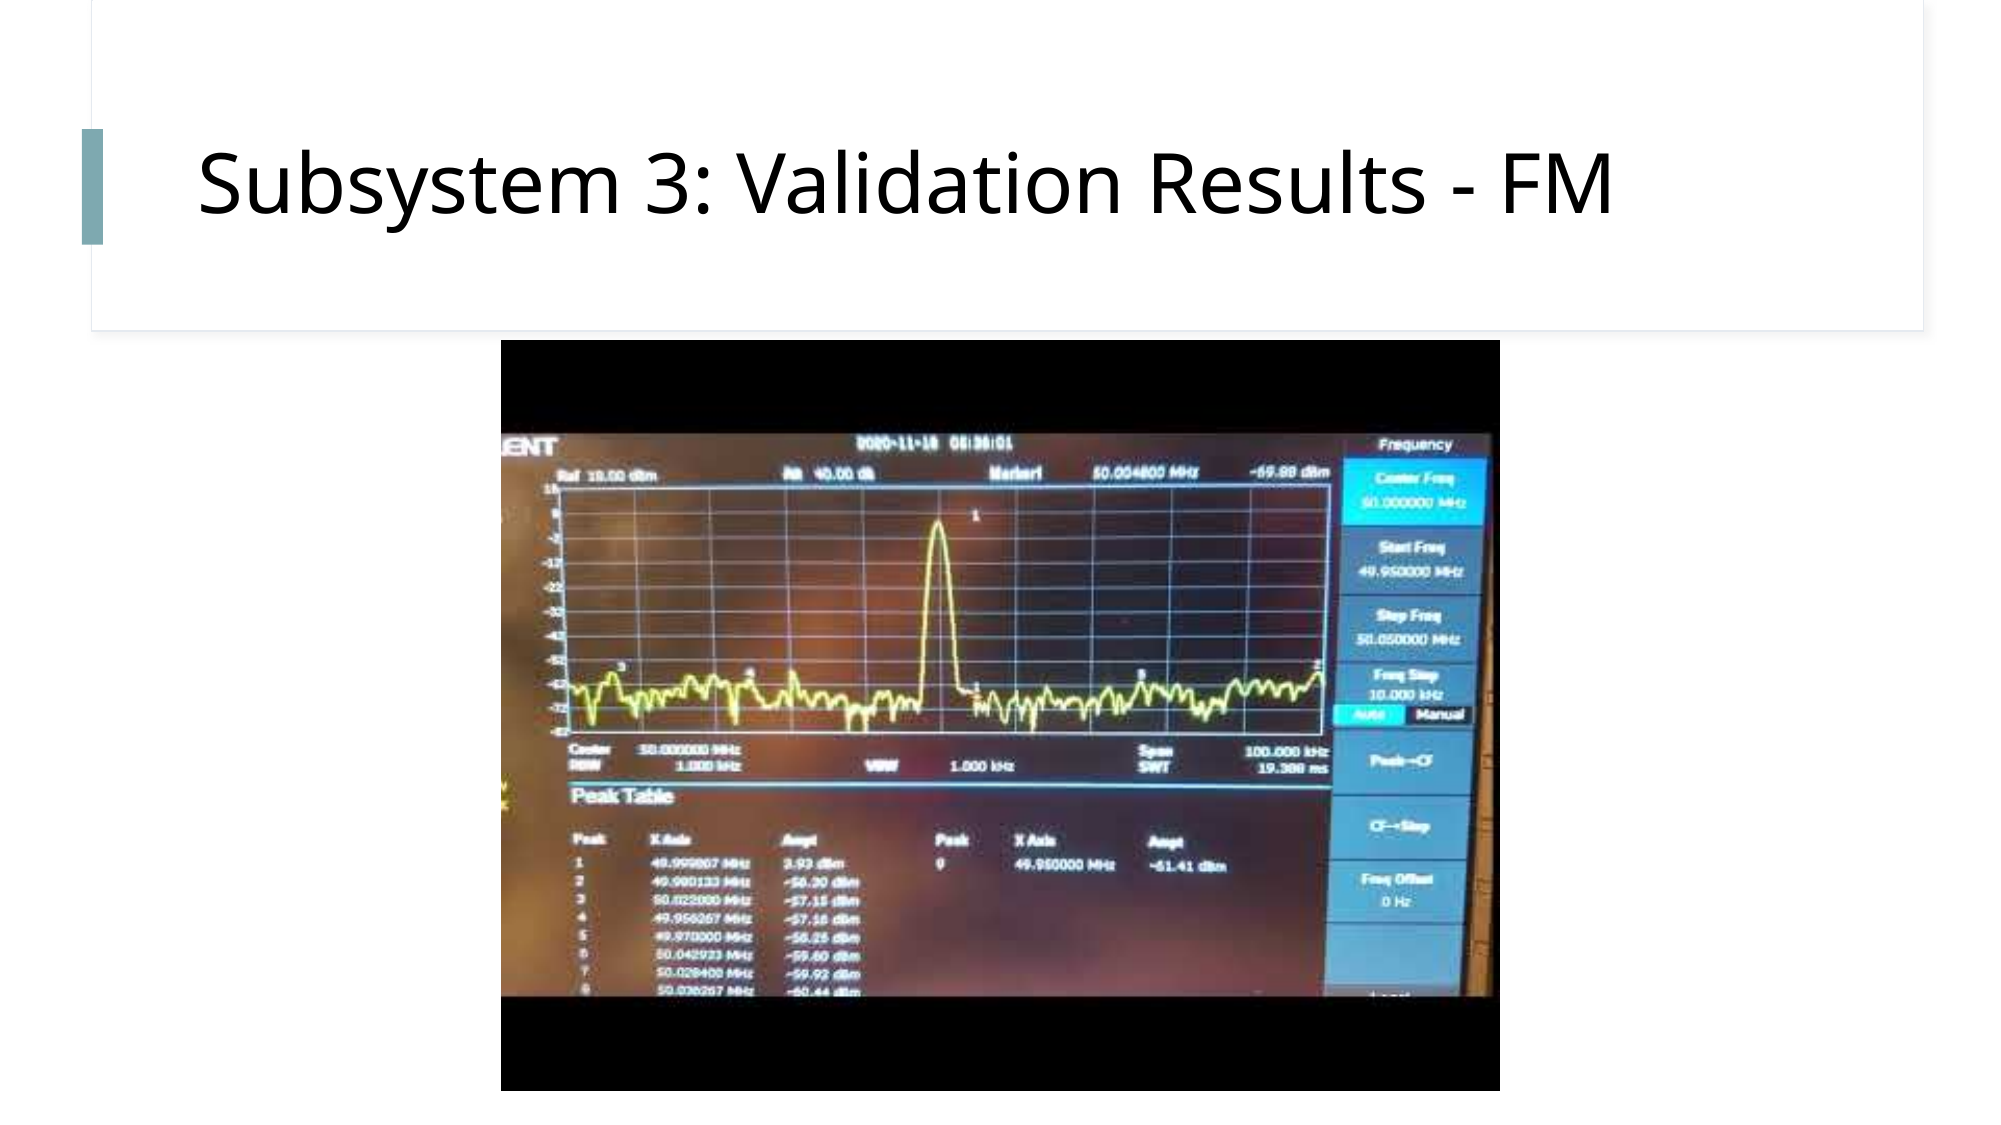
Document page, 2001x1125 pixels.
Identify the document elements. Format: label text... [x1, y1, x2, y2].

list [500, 339, 1501, 1092]
title Subsystem 3: Validation Results - FM [183, 90, 1851, 284]
